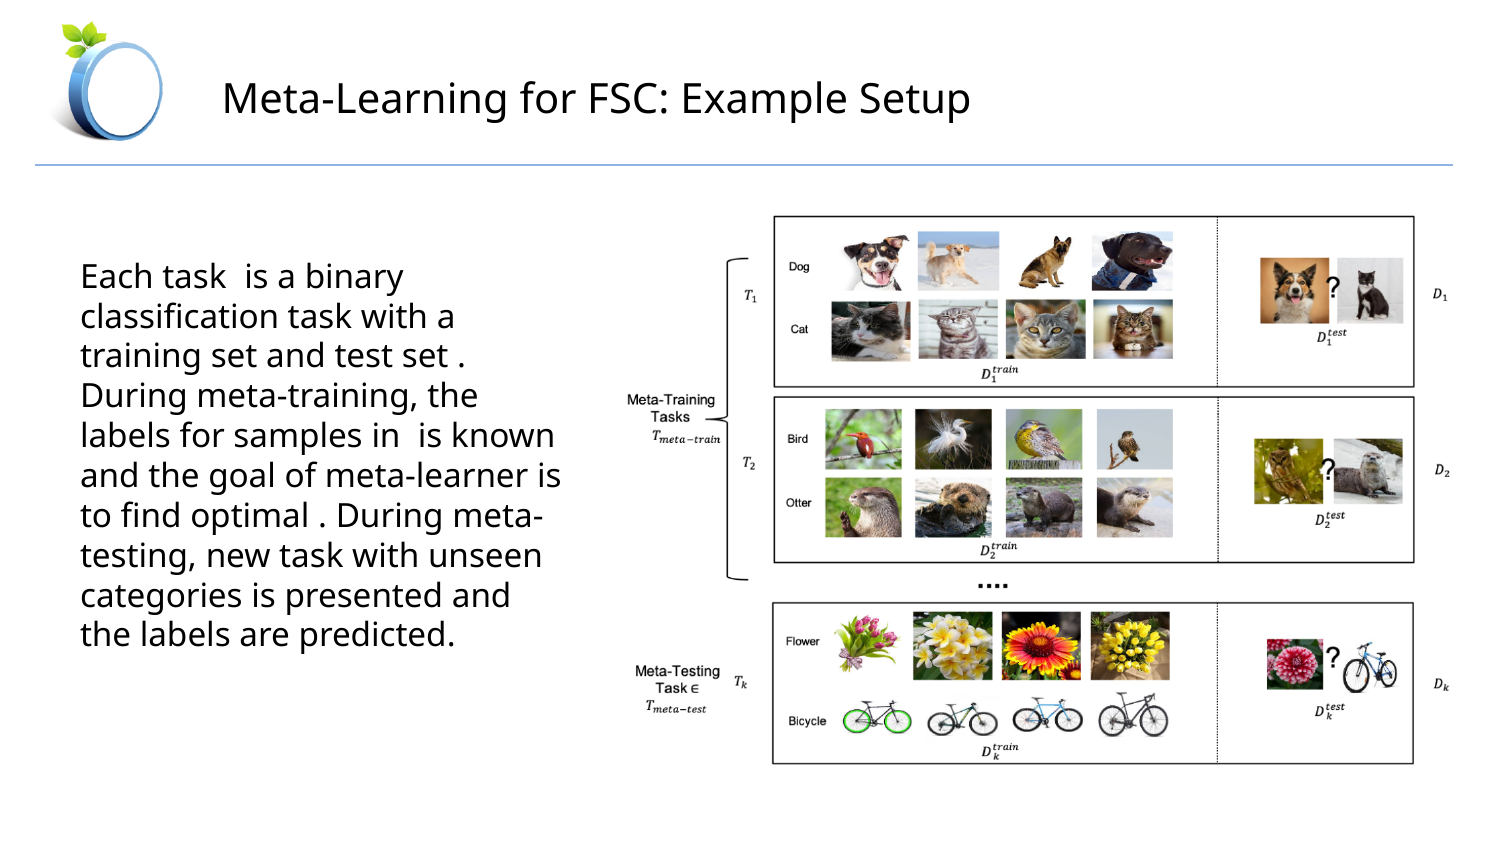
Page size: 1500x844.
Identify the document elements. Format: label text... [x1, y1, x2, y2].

picture [29, 20, 174, 154]
title Meta-Learning for FSC: Example Setup [206, 43, 1425, 151]
picture [614, 208, 1458, 774]
